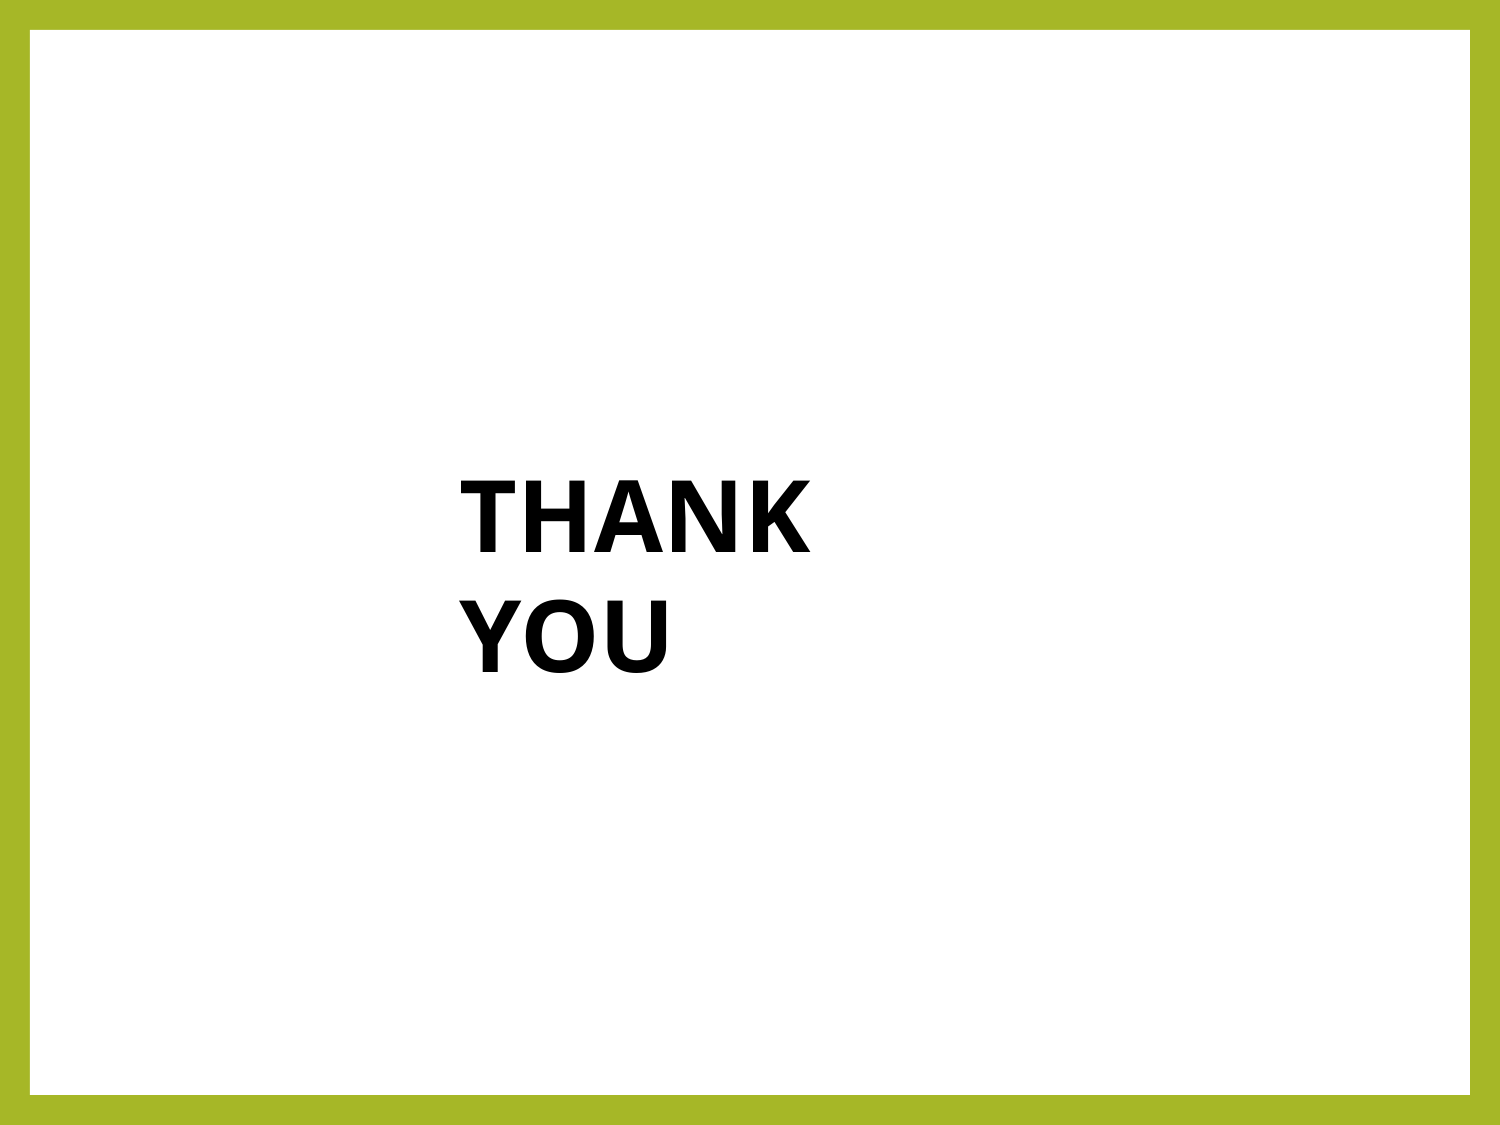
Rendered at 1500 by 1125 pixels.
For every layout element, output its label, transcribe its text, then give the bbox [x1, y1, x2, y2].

text_box THANK YOU [445, 445, 1032, 700]
